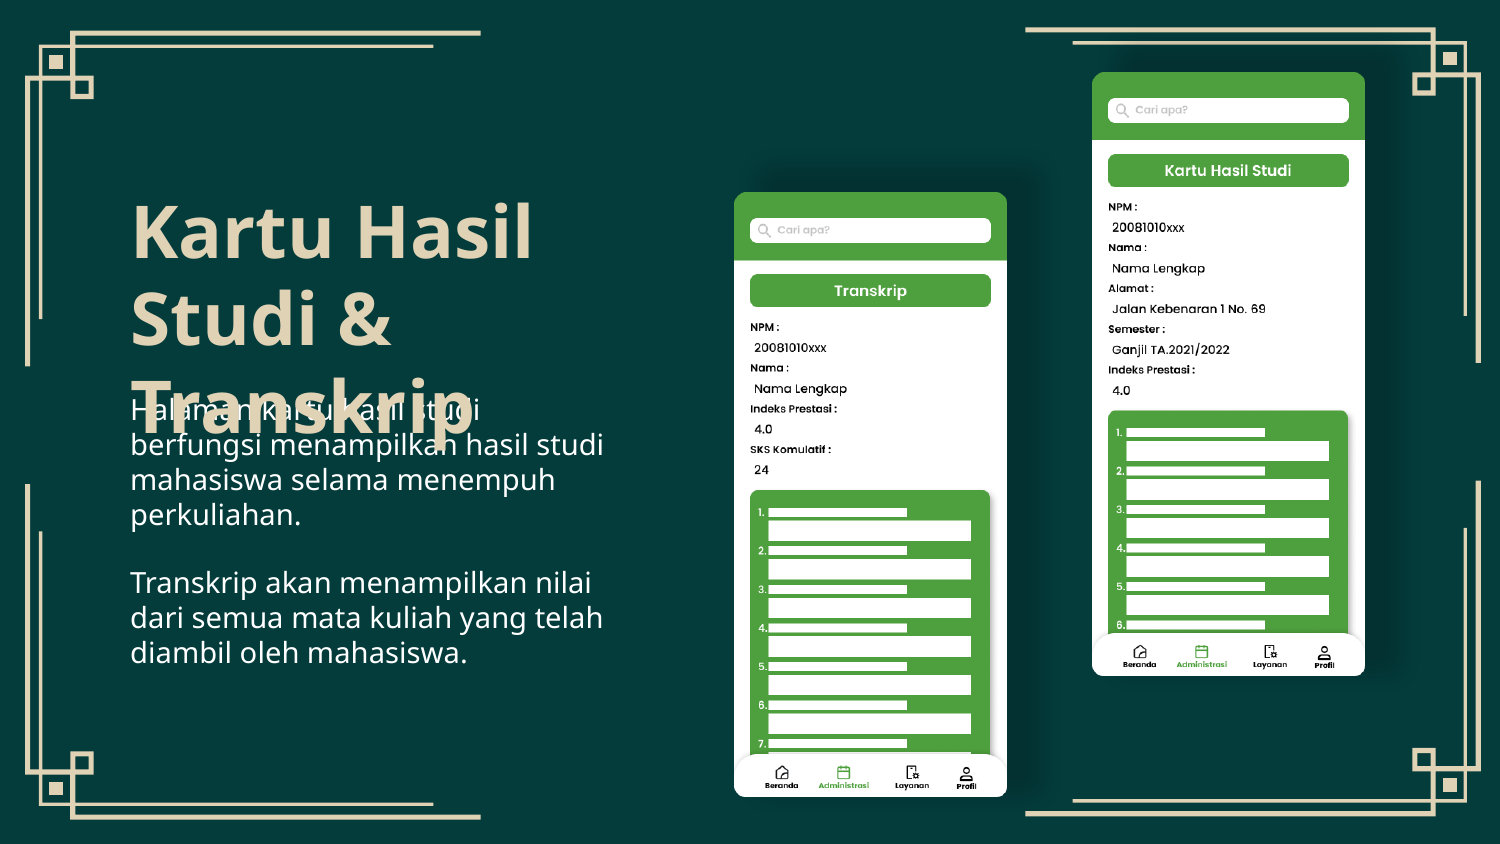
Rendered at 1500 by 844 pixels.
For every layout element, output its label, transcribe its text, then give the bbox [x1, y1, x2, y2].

picture [734, 192, 1007, 797]
picture [1092, 72, 1365, 676]
title Kartu Hasil Studi & Transkrip [115, 170, 735, 306]
list Halaman kartu hasil studi berfungsi menampilkan hasil studi mahasiswa selama menempuh perkuliahan. Transkrip akan menampilkan nilai dari semua mata kuliah yang telah diambil oleh mahasiswa. [115, 376, 622, 654]
